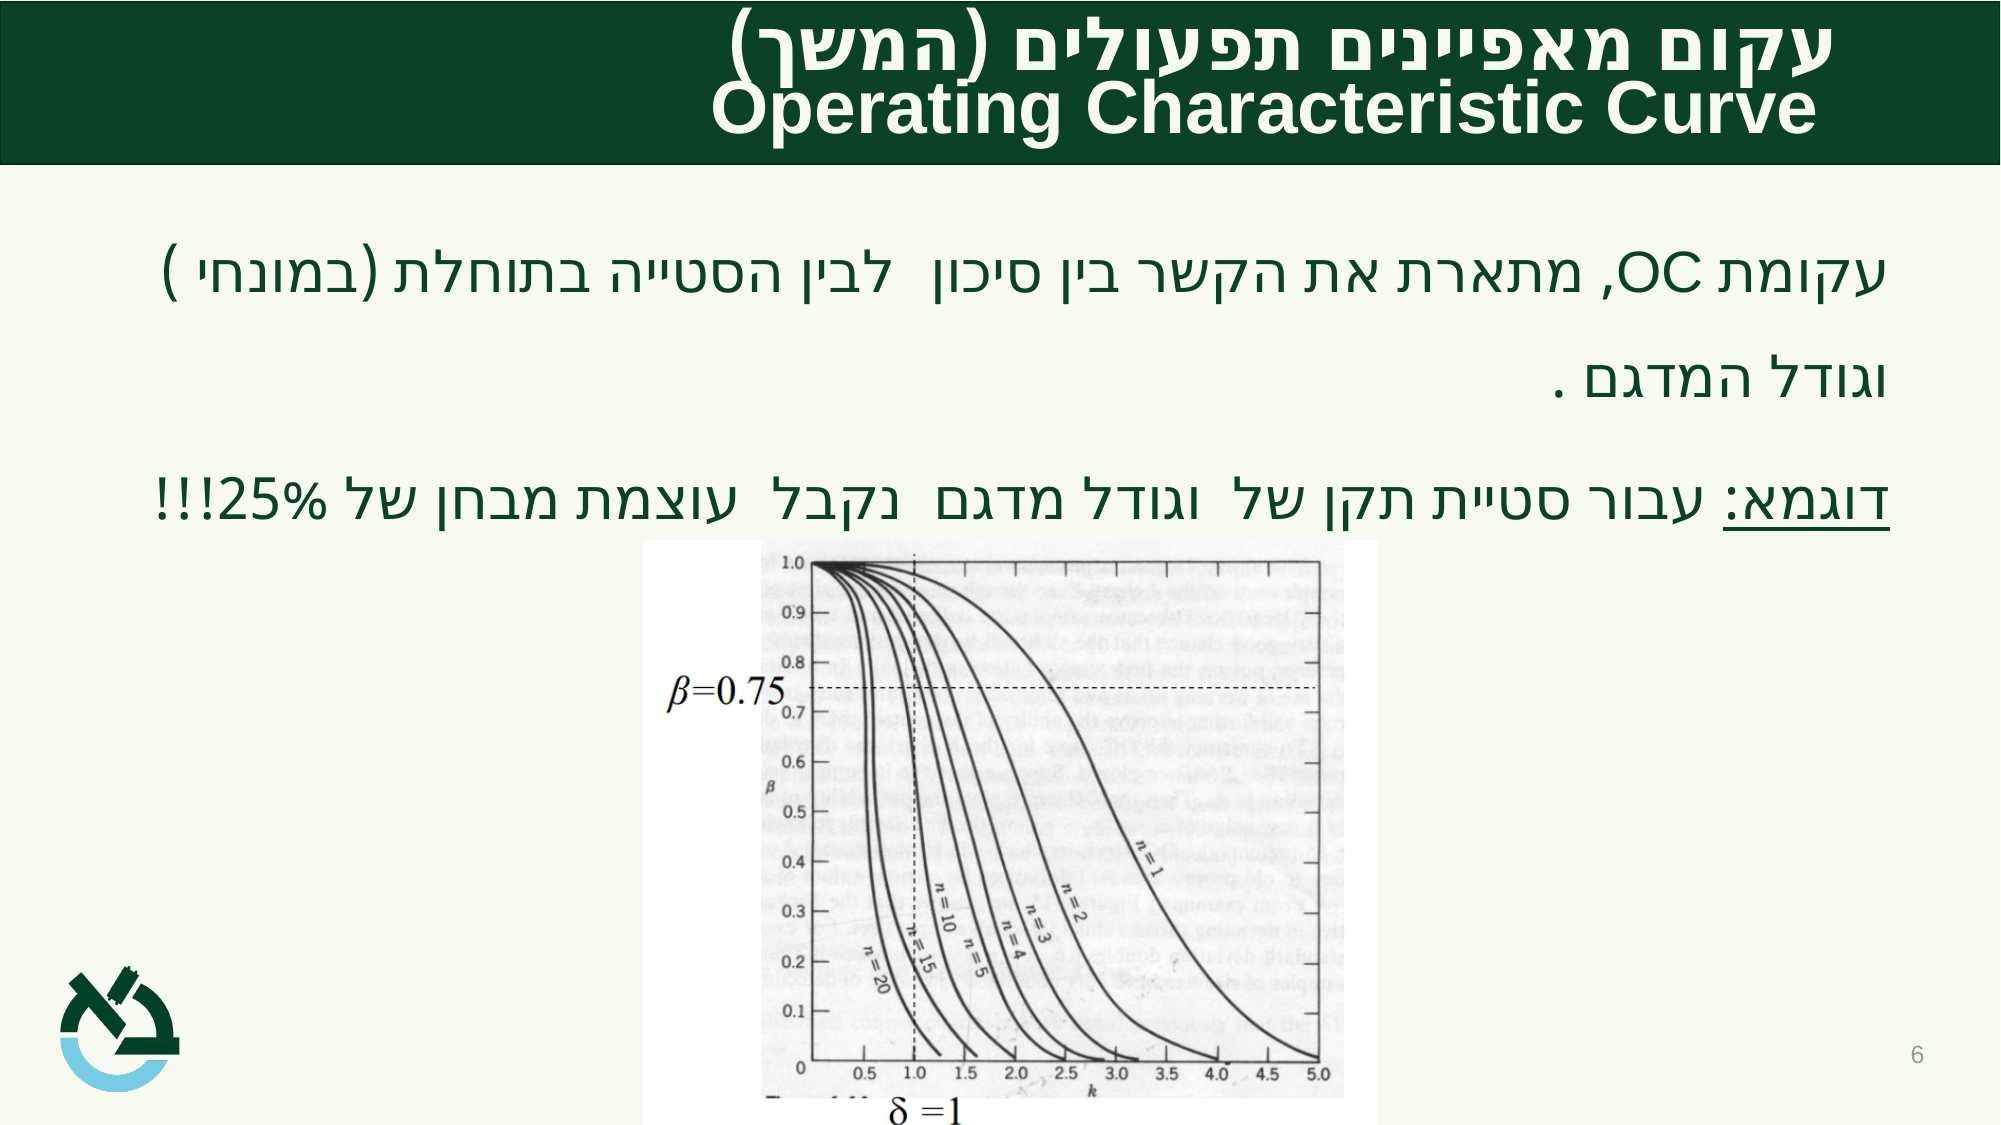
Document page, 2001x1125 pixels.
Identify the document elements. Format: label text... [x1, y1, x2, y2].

slide_number 6 [1861, 1023, 1940, 1084]
title עקום מאפיינים תפעולים (המשך) Operating Characteristic Curve [645, 1, 1855, 165]
picture [643, 540, 1378, 1125]
